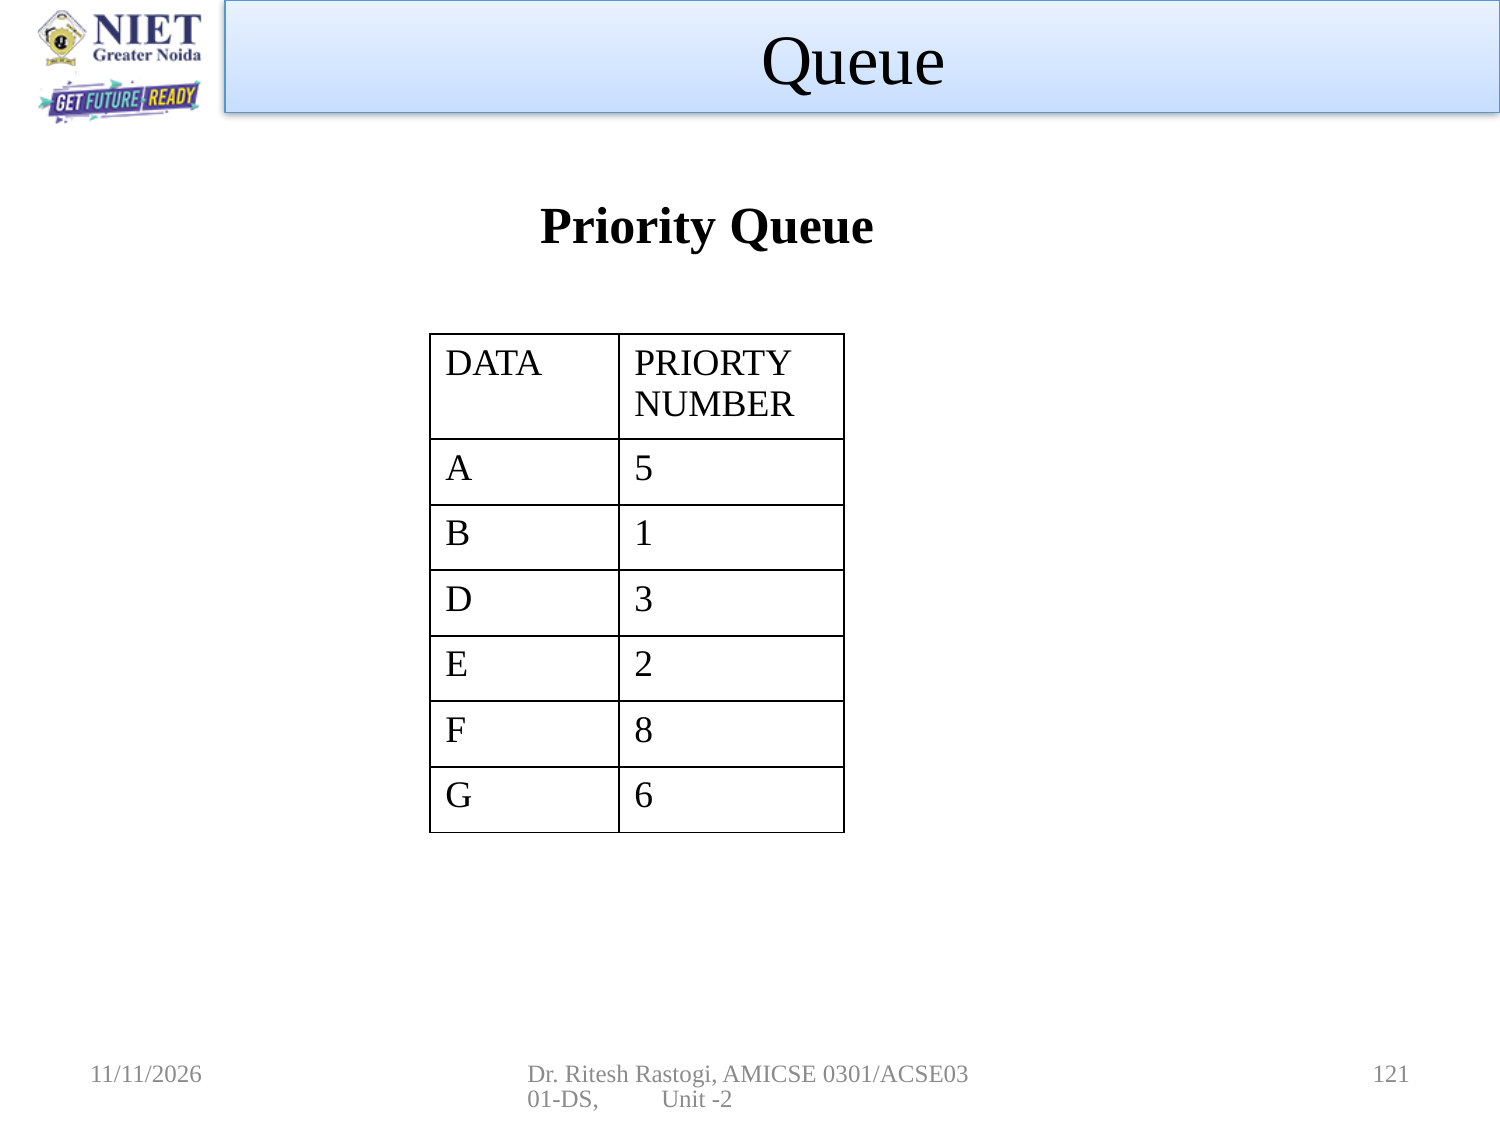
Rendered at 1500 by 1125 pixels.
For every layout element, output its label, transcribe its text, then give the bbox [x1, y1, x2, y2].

table_cell 6 [620, 768, 843, 832]
table_cell 3 [620, 571, 843, 635]
table_cell 2 [620, 637, 843, 700]
table_cell G [431, 768, 618, 832]
table_cell A [431, 440, 618, 504]
table_cell 5 [620, 440, 843, 504]
table_cell E [431, 637, 618, 700]
picture [0, 0, 238, 135]
table_cell 8 [620, 702, 843, 766]
table_cell D [431, 571, 618, 635]
slide_number 121 [1074, 1042, 1425, 1103]
table_cell F [431, 702, 618, 766]
footer Dr. Ritesh Rastogi, AMICSE 0301/ACSE0301-DS, Unit -2 [512, 1042, 988, 1103]
table_cell B [431, 506, 618, 569]
text_box Priority Queue [525, 184, 1281, 262]
table_cell 1 [620, 506, 843, 569]
table_header PRIORTY NUMBER [620, 335, 843, 438]
text_box Queue [238, 0, 1500, 113]
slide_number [75, 1042, 425, 1103]
table_header DATA [431, 335, 618, 438]
